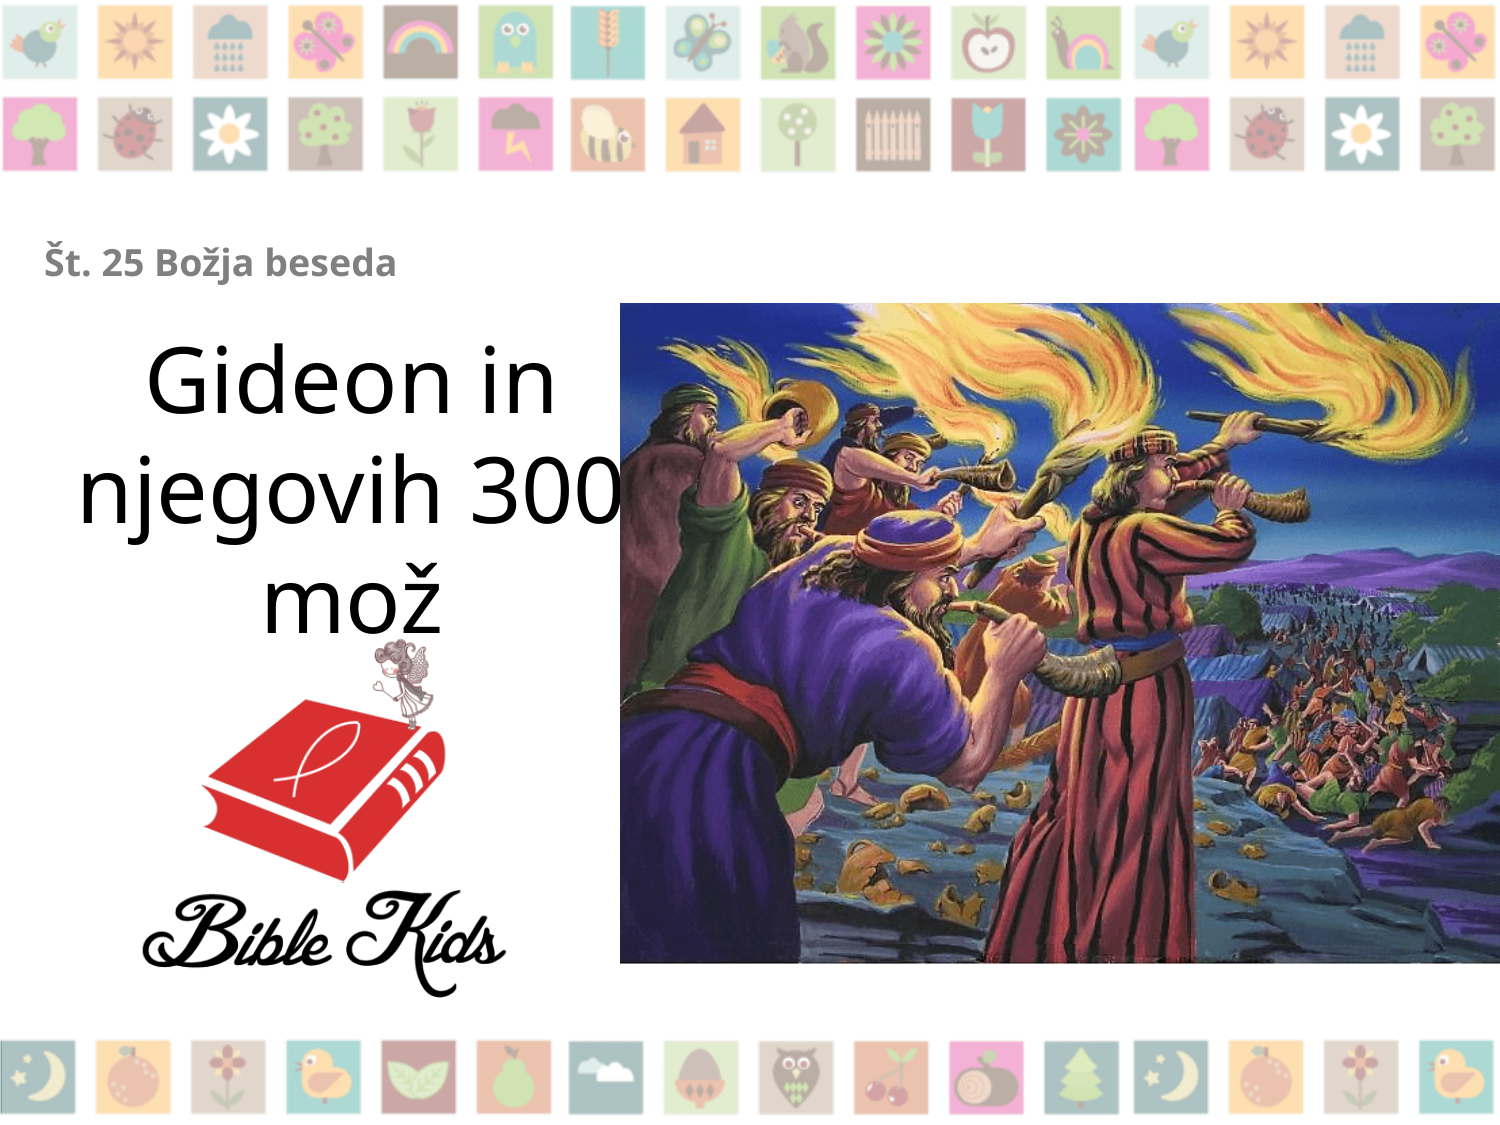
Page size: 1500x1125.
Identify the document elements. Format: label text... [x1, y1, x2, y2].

picture [117, 600, 544, 1027]
picture [619, 303, 1500, 965]
text_box Gideon in njegovih 300 mož [29, 314, 614, 659]
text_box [0, 3, 1500, 181]
text_box Št. 25 Božja beseda [29, 231, 543, 292]
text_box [0, 1028, 1500, 1118]
